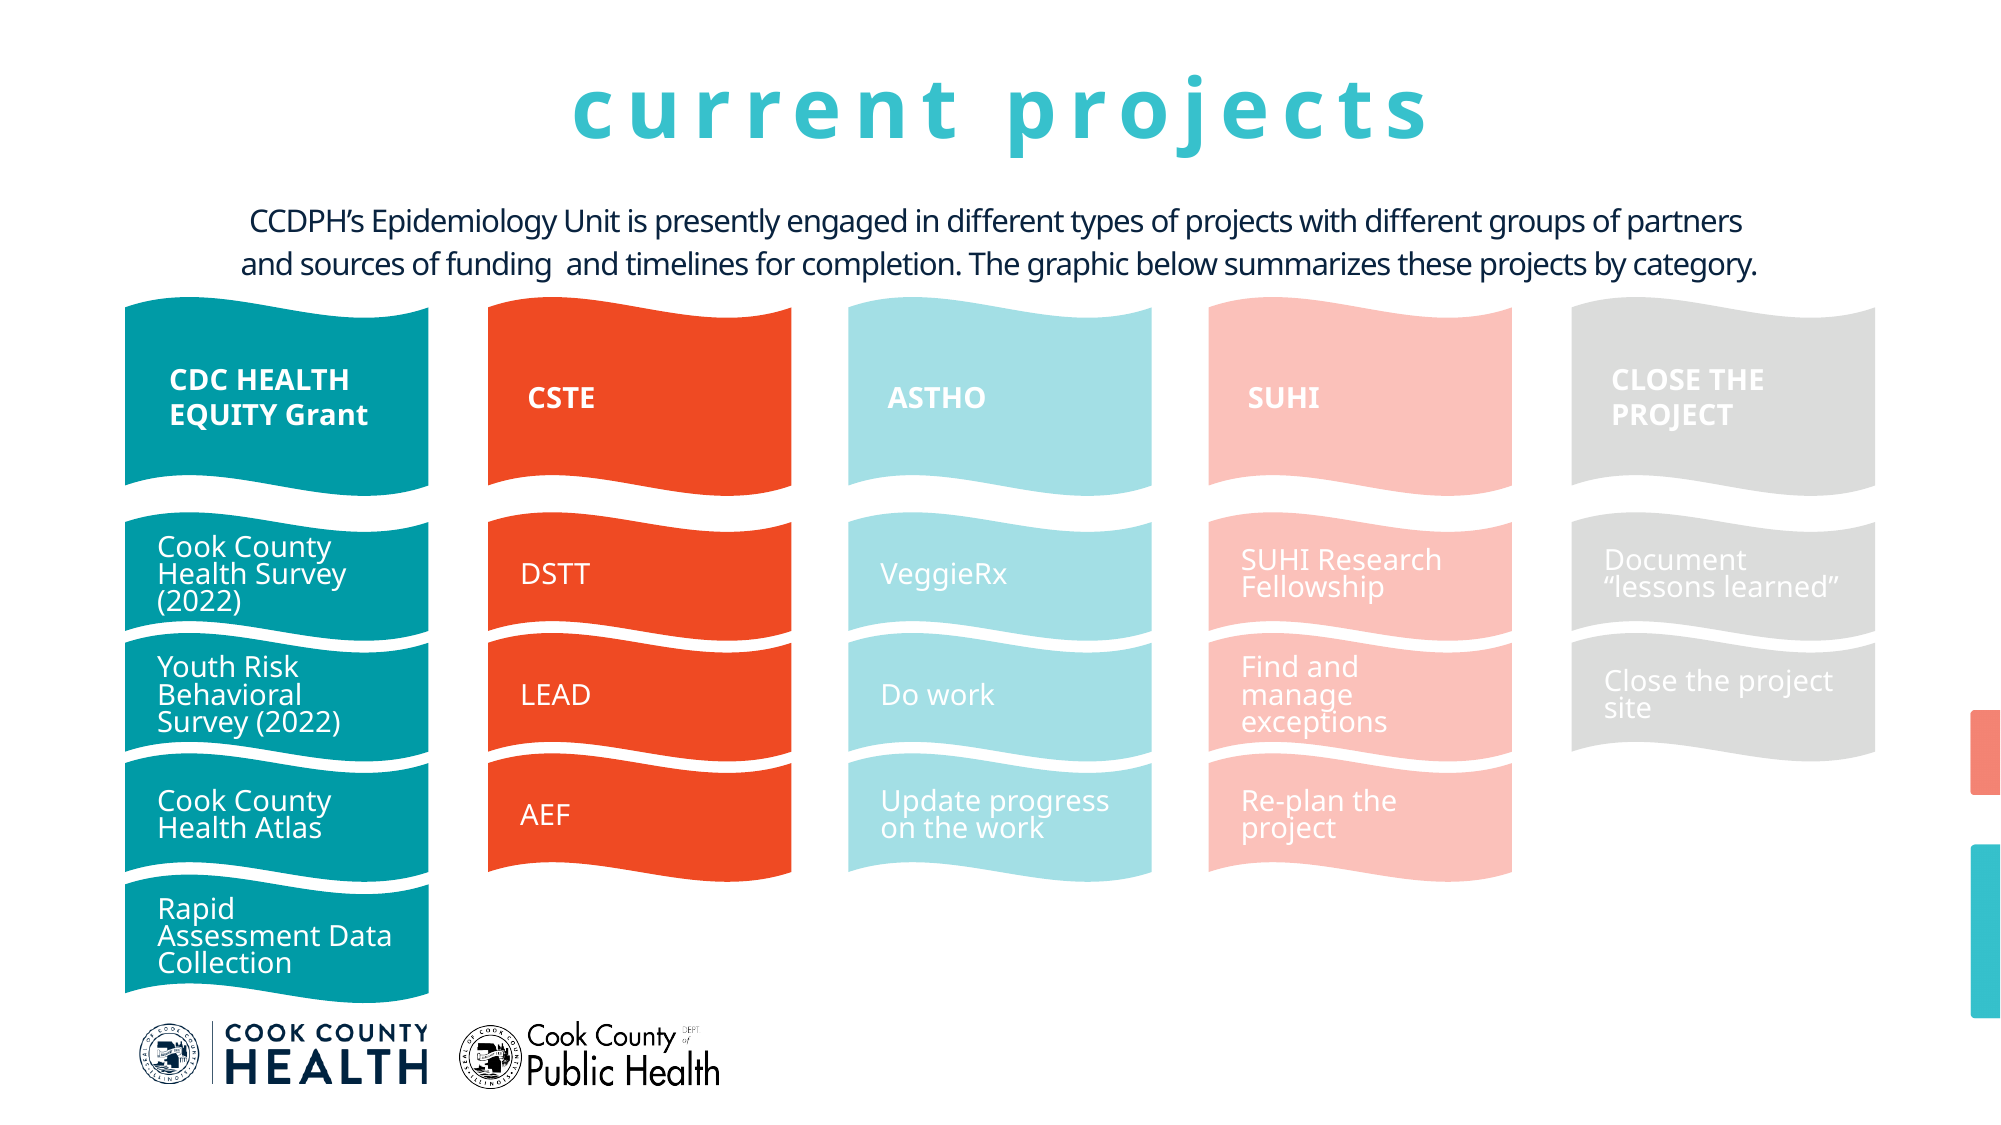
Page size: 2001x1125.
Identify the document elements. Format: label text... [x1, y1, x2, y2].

text_box [847, 296, 1153, 497]
text_box Re-plan the project [1233, 786, 1488, 849]
text_box [486, 511, 793, 642]
text_box Cook County Health Survey (2022) [149, 532, 404, 621]
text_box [124, 752, 429, 883]
text_box [486, 752, 793, 883]
text_box Update progress on the work [872, 786, 1127, 849]
text_box [847, 752, 1153, 883]
text_box [1570, 511, 1877, 642]
text_box CLOSE THE PROJECT [1596, 354, 1844, 439]
text_box [1207, 296, 1514, 497]
text_box CSTE [512, 371, 767, 422]
text_box current projects [0, 0, 2000, 163]
text_box [1570, 296, 1877, 497]
text_box Document “lessons learned” [1596, 545, 1851, 608]
text_box Youth Risk Behavioral Survey (2022) [149, 652, 404, 742]
text_box [847, 511, 1153, 642]
text_box Close the project site [1596, 666, 1851, 729]
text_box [125, 874, 429, 1004]
text_box [486, 631, 793, 763]
text_box CCDPH’s Epidemiology Unit is presently engaged in different types of projects with different groups of partners and sources of funding and timelines for completion. The graphic below summarizes these projects by category. [0, 187, 2000, 290]
text_box VeggieRx [872, 559, 1127, 594]
text_box [123, 511, 430, 642]
text_box ASTHO [872, 371, 1120, 422]
text_box LEAD [512, 679, 767, 715]
text_box Find and manage exceptions [1233, 652, 1488, 742]
text_box Do work [872, 679, 1127, 715]
text_box CDC HEALTH EQUITY Grant [154, 354, 397, 439]
text_box [1207, 752, 1514, 883]
text_box [1207, 511, 1514, 642]
text_box SUHI [1233, 371, 1481, 422]
text_box DSTT [512, 559, 767, 594]
text_box [123, 631, 430, 754]
text_box [847, 631, 1153, 763]
text_box SUHI Research Fellowship [1233, 545, 1488, 608]
text_box [123, 296, 430, 497]
picture [1777, 648, 2001, 1079]
text_box AEF [512, 800, 767, 835]
text_box [1570, 631, 1877, 763]
text_box [1207, 631, 1514, 763]
text_box [486, 296, 793, 497]
